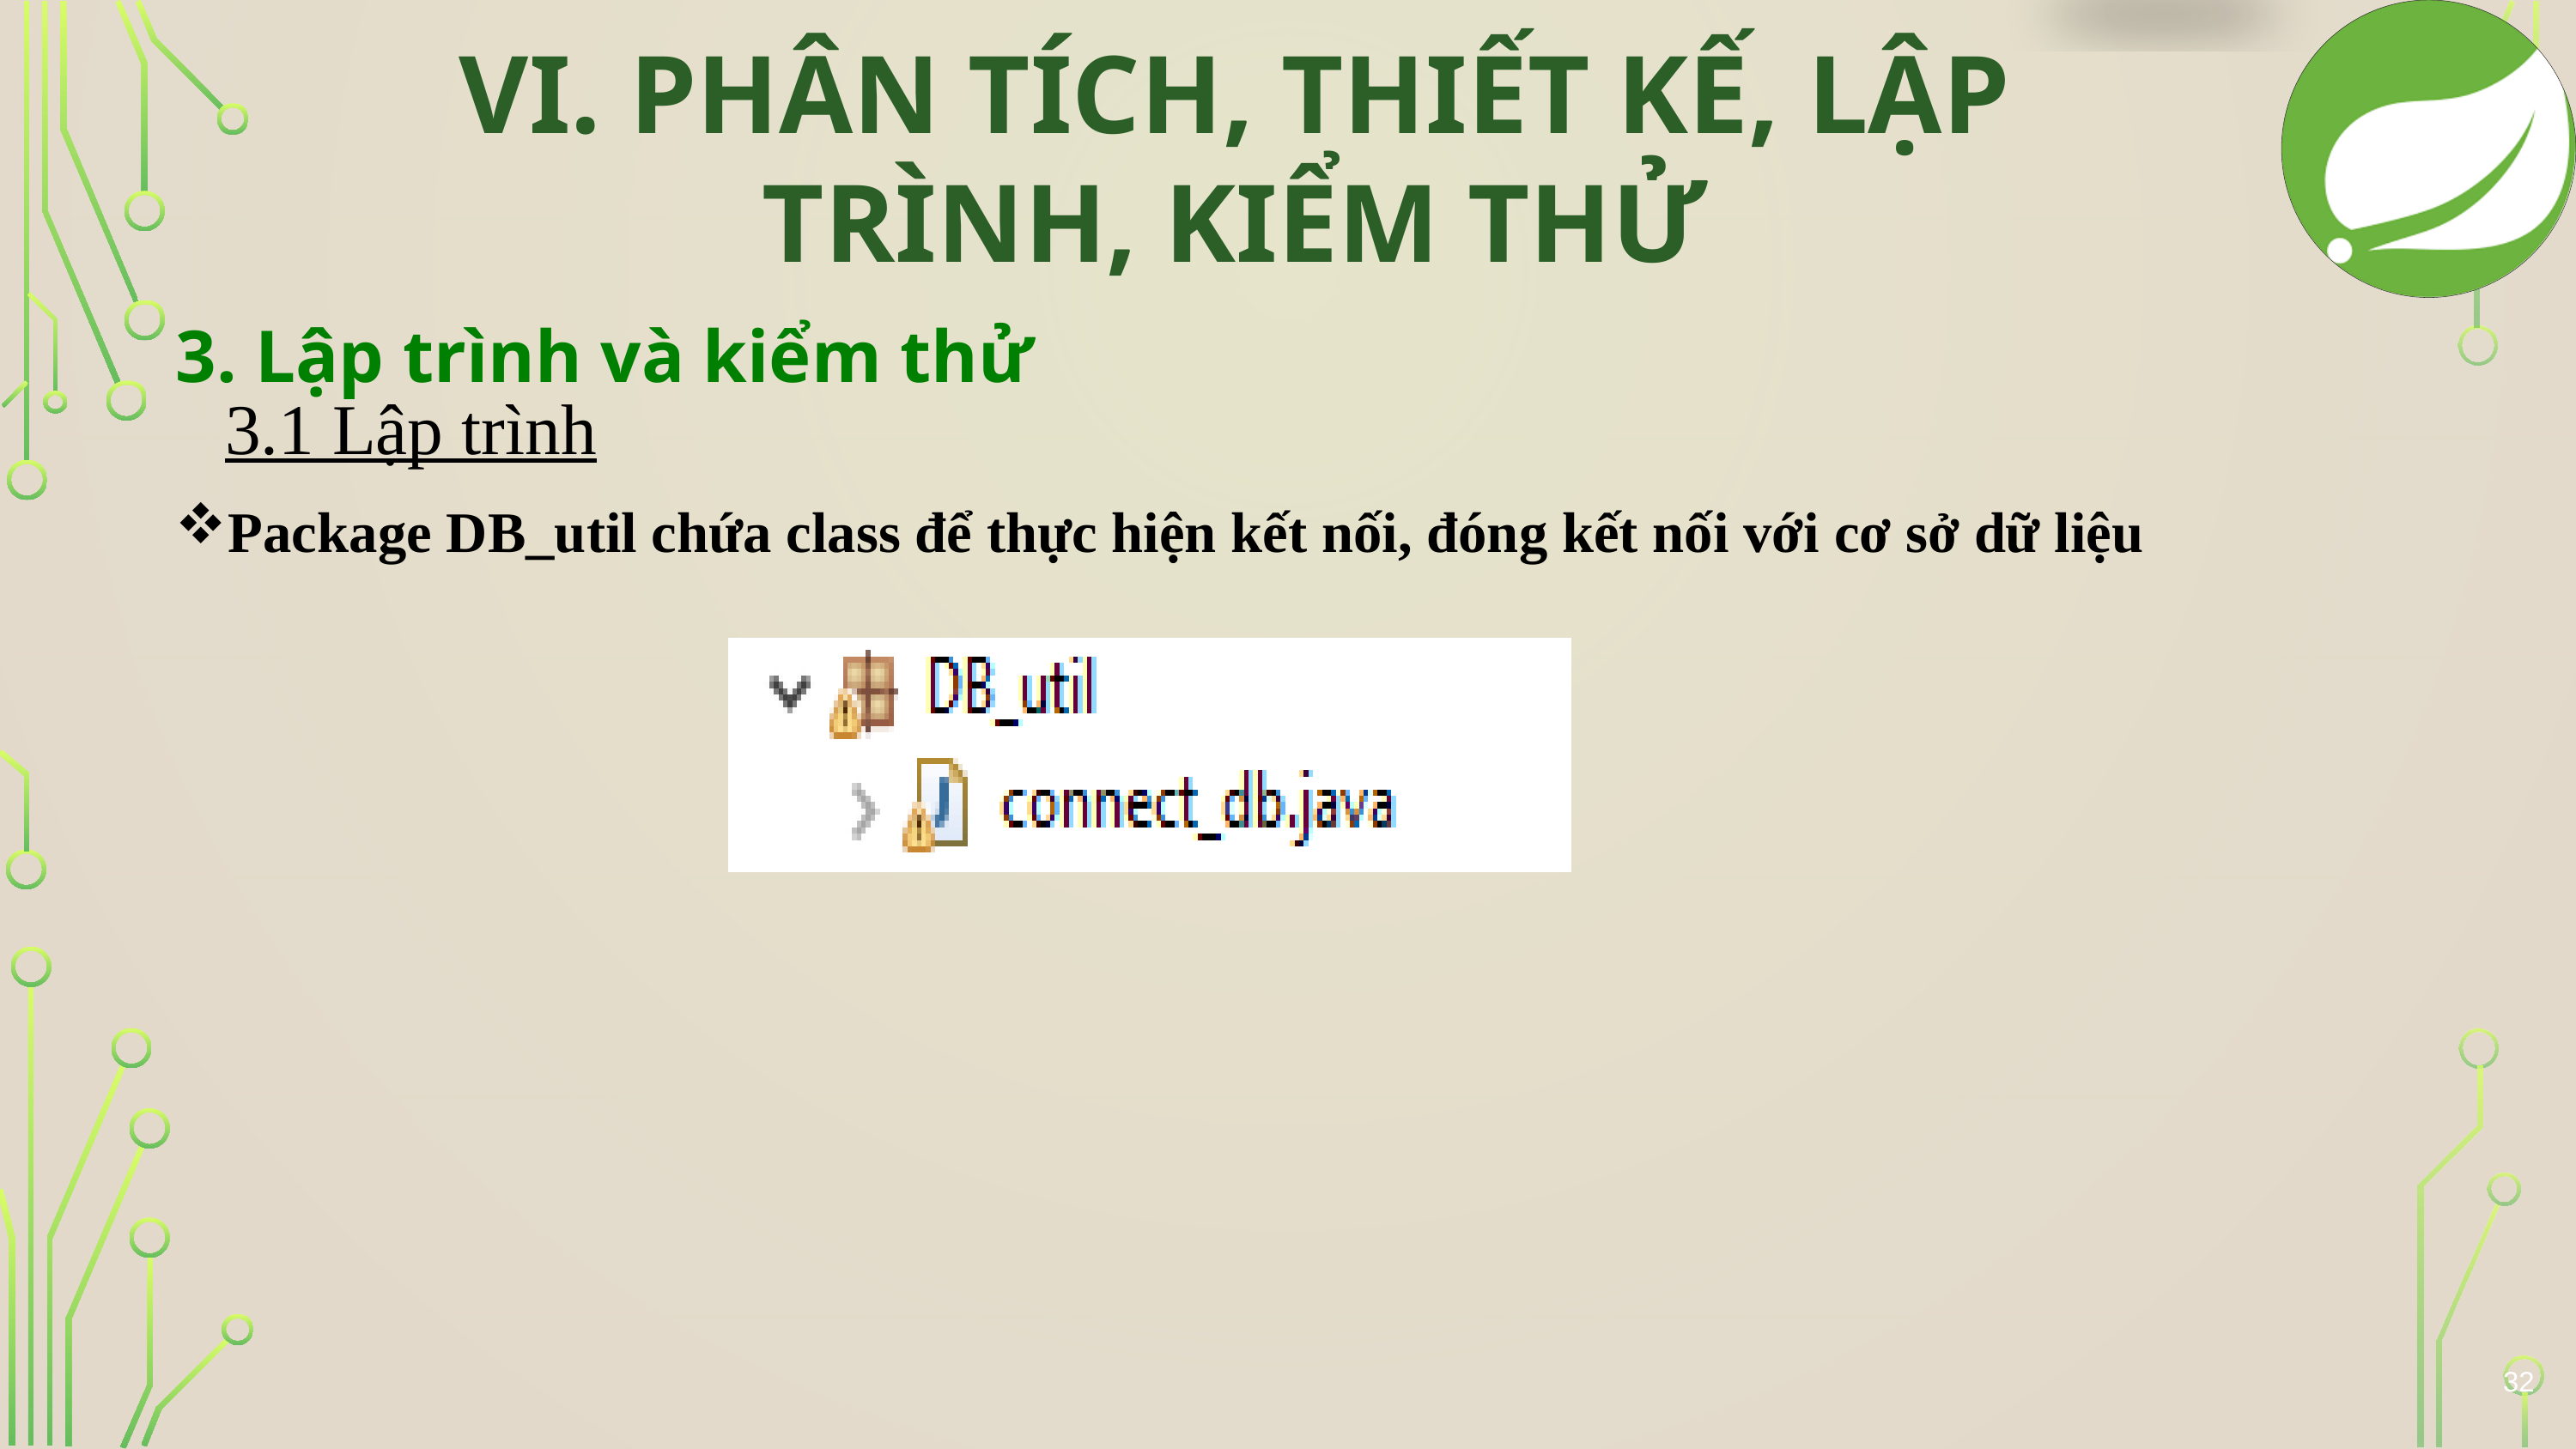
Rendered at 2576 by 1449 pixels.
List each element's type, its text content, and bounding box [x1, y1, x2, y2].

text_box [162, 475, 2429, 1420]
picture [728, 638, 1571, 872]
slide_number 32 [2429, 1342, 2548, 1420]
picture [2281, 0, 2576, 298]
text_box Package DB_util chứa class để thực hiện kết nối, đóng kết nối với cơ sở dữ liệu [162, 478, 2192, 571]
text_box VI. PHÂN TÍCH, THIẾT KẾ, LẬP TRÌNH, KIỂM THỬ [416, 19, 2054, 290]
text_box 3.1 Lập trình [212, 376, 978, 476]
text_box 3. Lập trình và kiểm thử [162, 304, 1288, 403]
